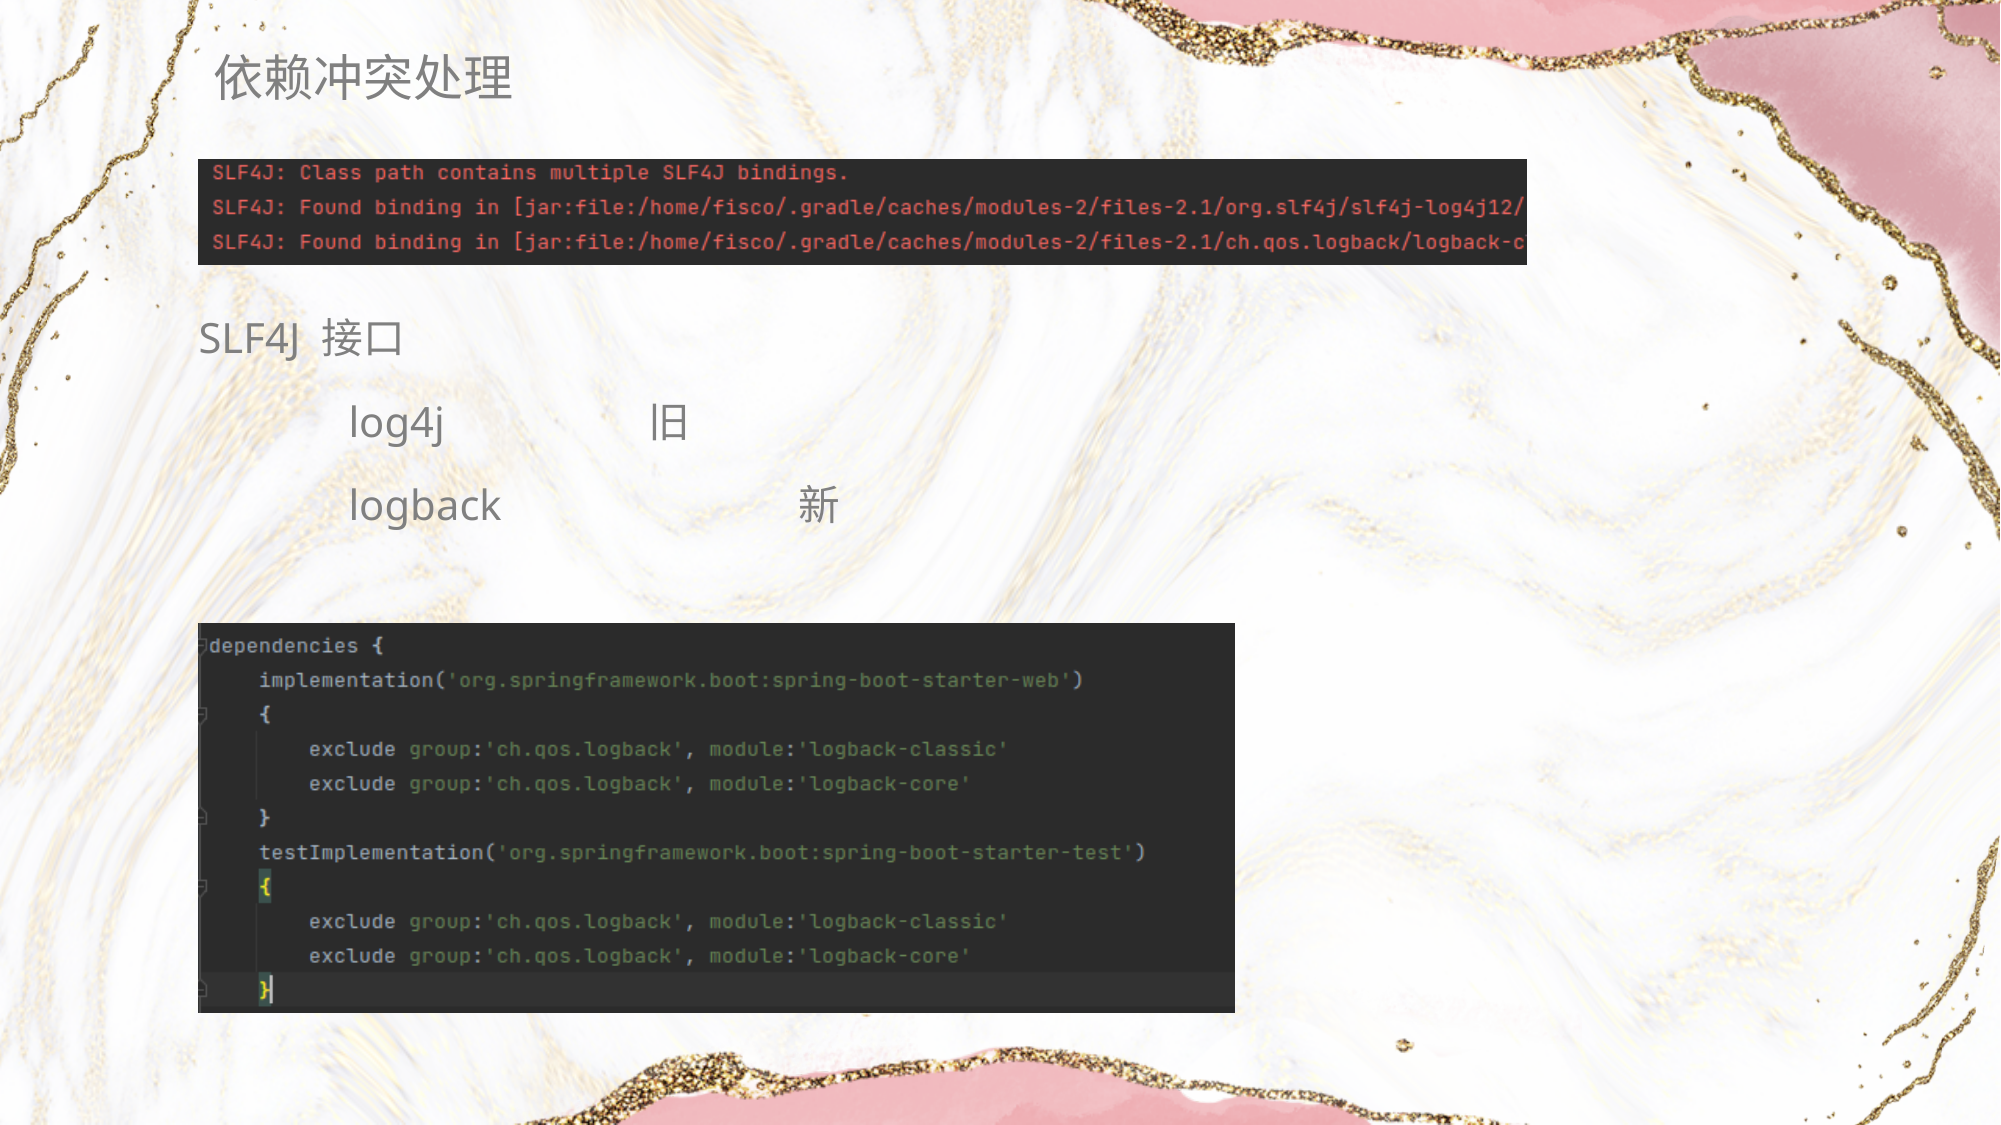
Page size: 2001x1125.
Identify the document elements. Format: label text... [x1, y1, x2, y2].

picture [1628, 789, 1999, 1125]
text_box 依赖冲突处理 [330, 63, 1022, 115]
picture [0, 0, 2001, 581]
text_box SLF4J 接口 log4j 旧 logback 新 [198, 312, 1568, 530]
picture [198, 623, 1582, 1125]
